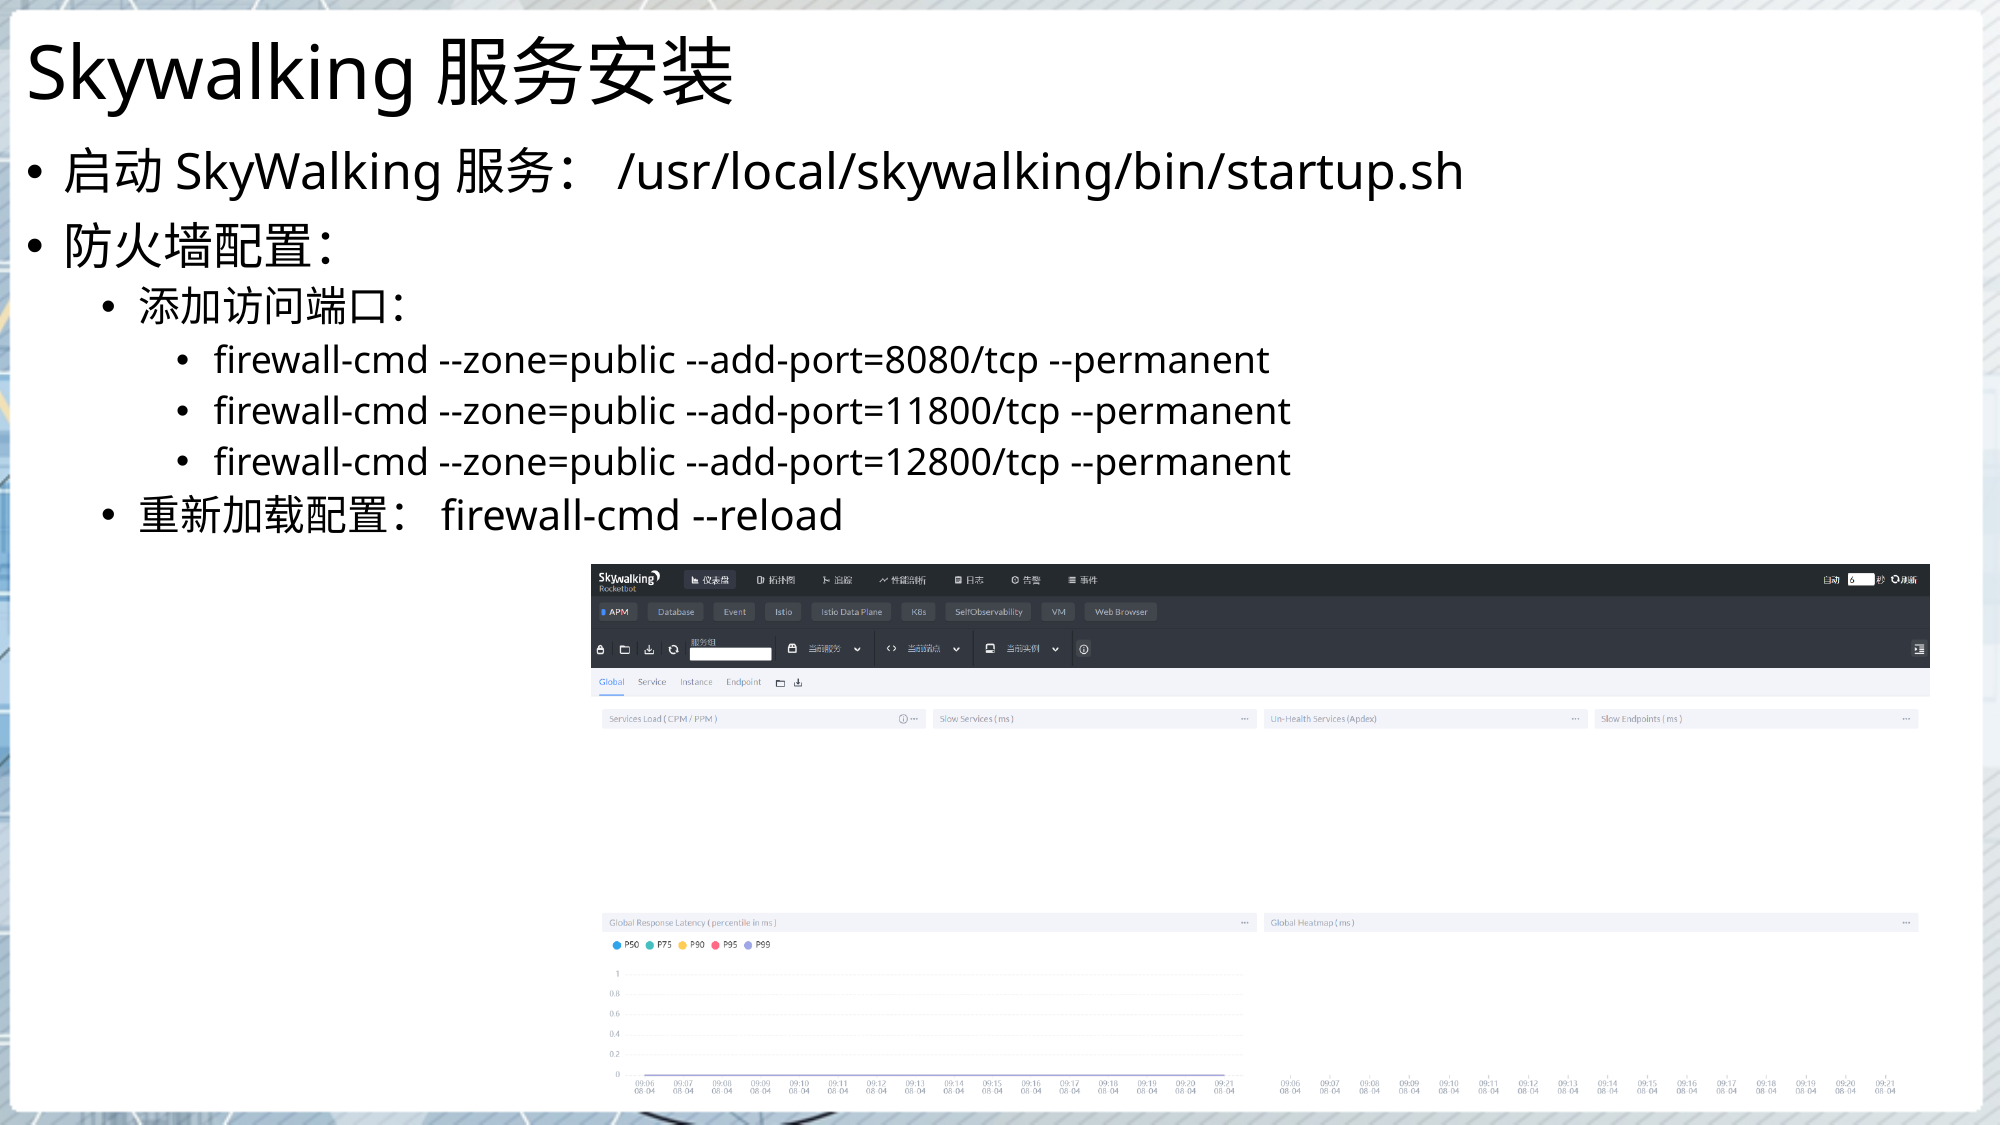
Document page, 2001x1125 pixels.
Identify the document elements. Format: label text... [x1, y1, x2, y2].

list 启动SkyWalking服务：/usr/local/skywalking/bin/startup.sh 防火墙配置： 添加访问端口： firewall-cmd --zone=public --add-port=8080/tcp --permanent firewall-cmd --zone=public --add-port=11800/tcp --permanent firewall-cmd --zone=public --add-port=12800/tcp --permanent 重新加载配置：firewall-cmd --reload [11, 139, 1983, 1113]
picture [0, 0, 2000, 1125]
title Skywalking服务安装 [11, 11, 1983, 139]
